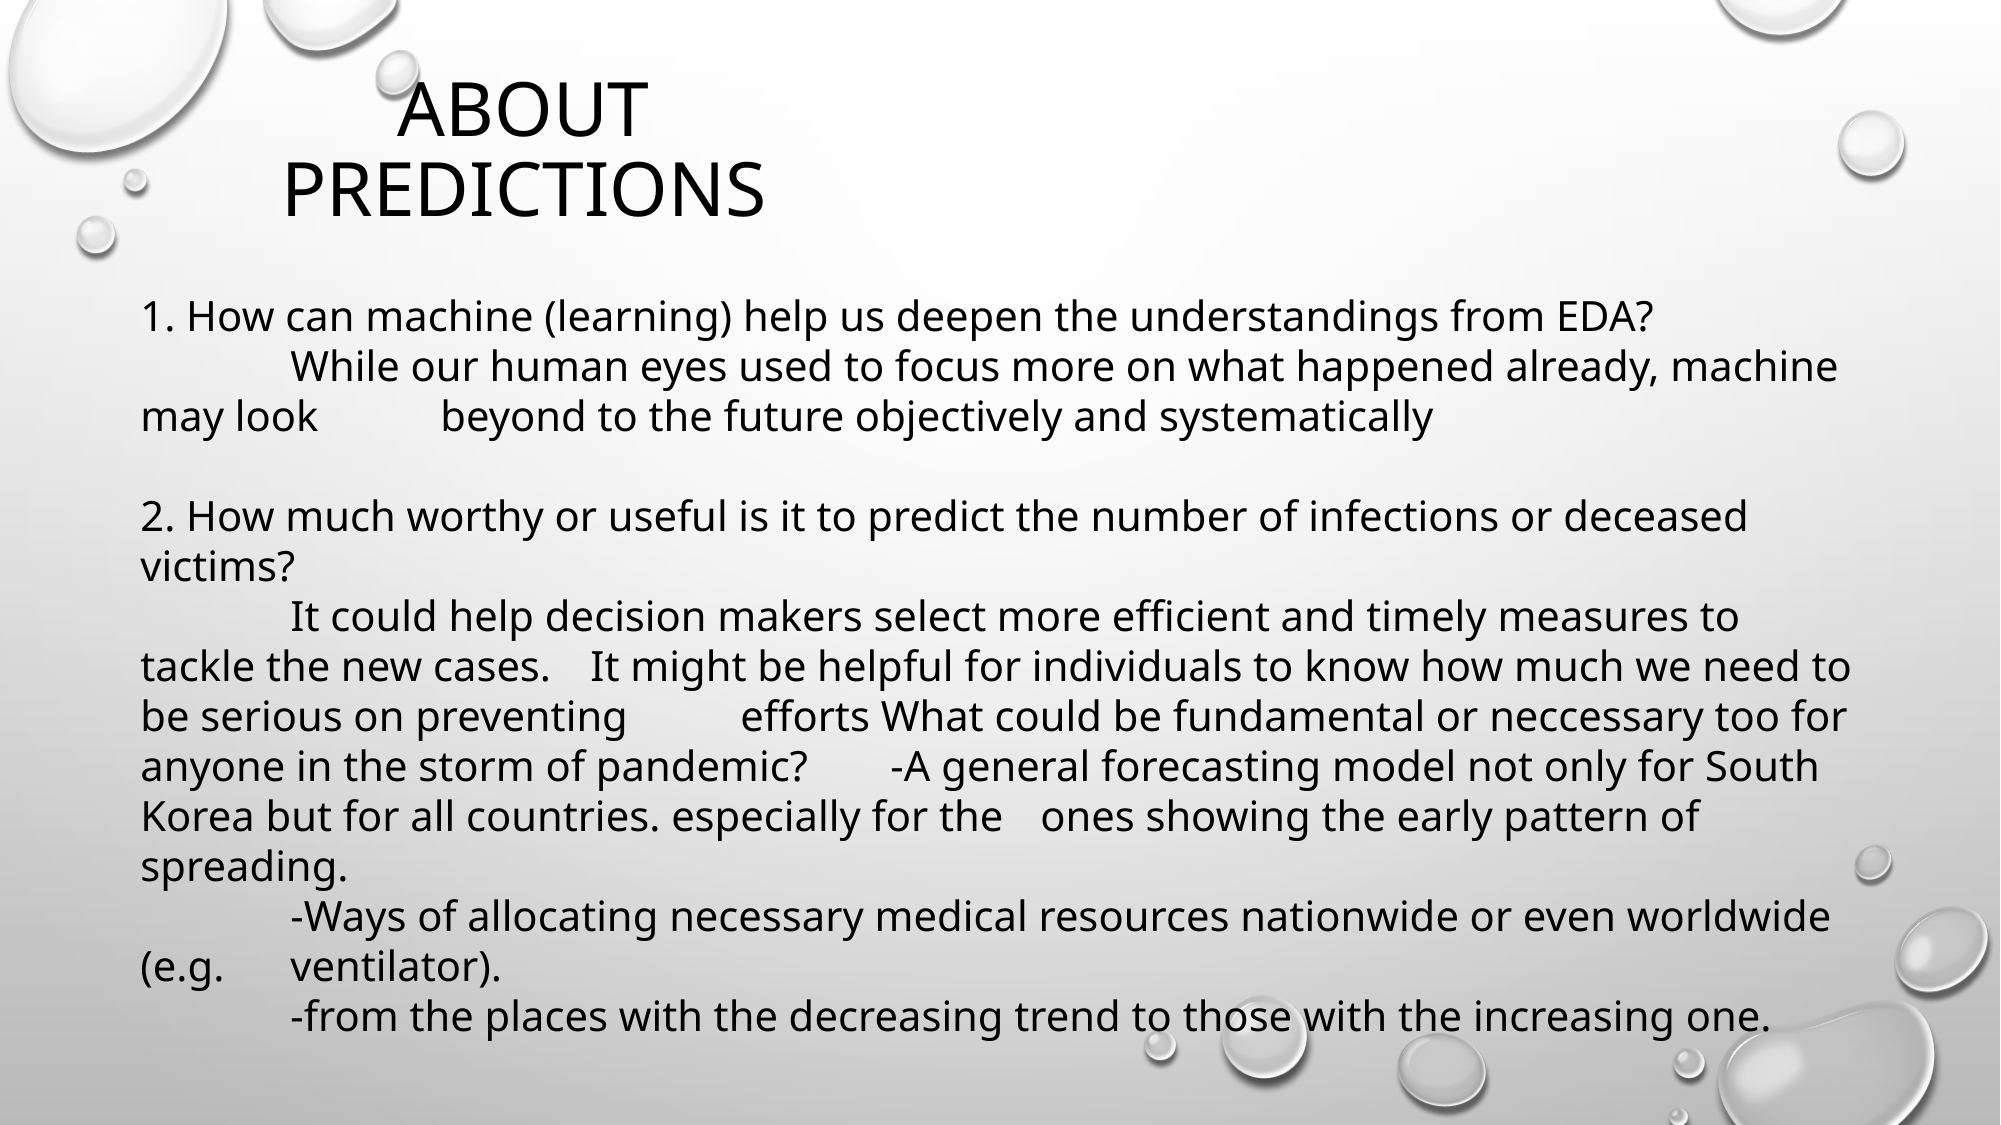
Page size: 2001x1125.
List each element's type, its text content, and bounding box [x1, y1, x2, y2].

picture [0, 0, 2000, 1125]
title About predictions [149, 101, 898, 204]
text_box 1. How can machine (learning) help us deepen the understandings from EDA? While our human eyes used to focus more on what happened already, machine may look beyond to the future objectively and systematically 2. How much worthy or useful is it to predict the number of infections or deceased victims? It could help decision makers select more efficient and timely measures to tackle the new cases. It might be helpful for individuals to know how much we need to be serious on preventing efforts What could be fundamental or neccessary too for anyone in the storm of pandemic? -A general forecasting model not only for South Korea but for all countries. especially for the ones showing the early pattern of spreading. -Ways of allocating necessary medical resources nationwide or even worldwide (e.g. ventilator). -from the places with the decreasing trend to those with the increasing one. [59, 281, 1882, 1065]
